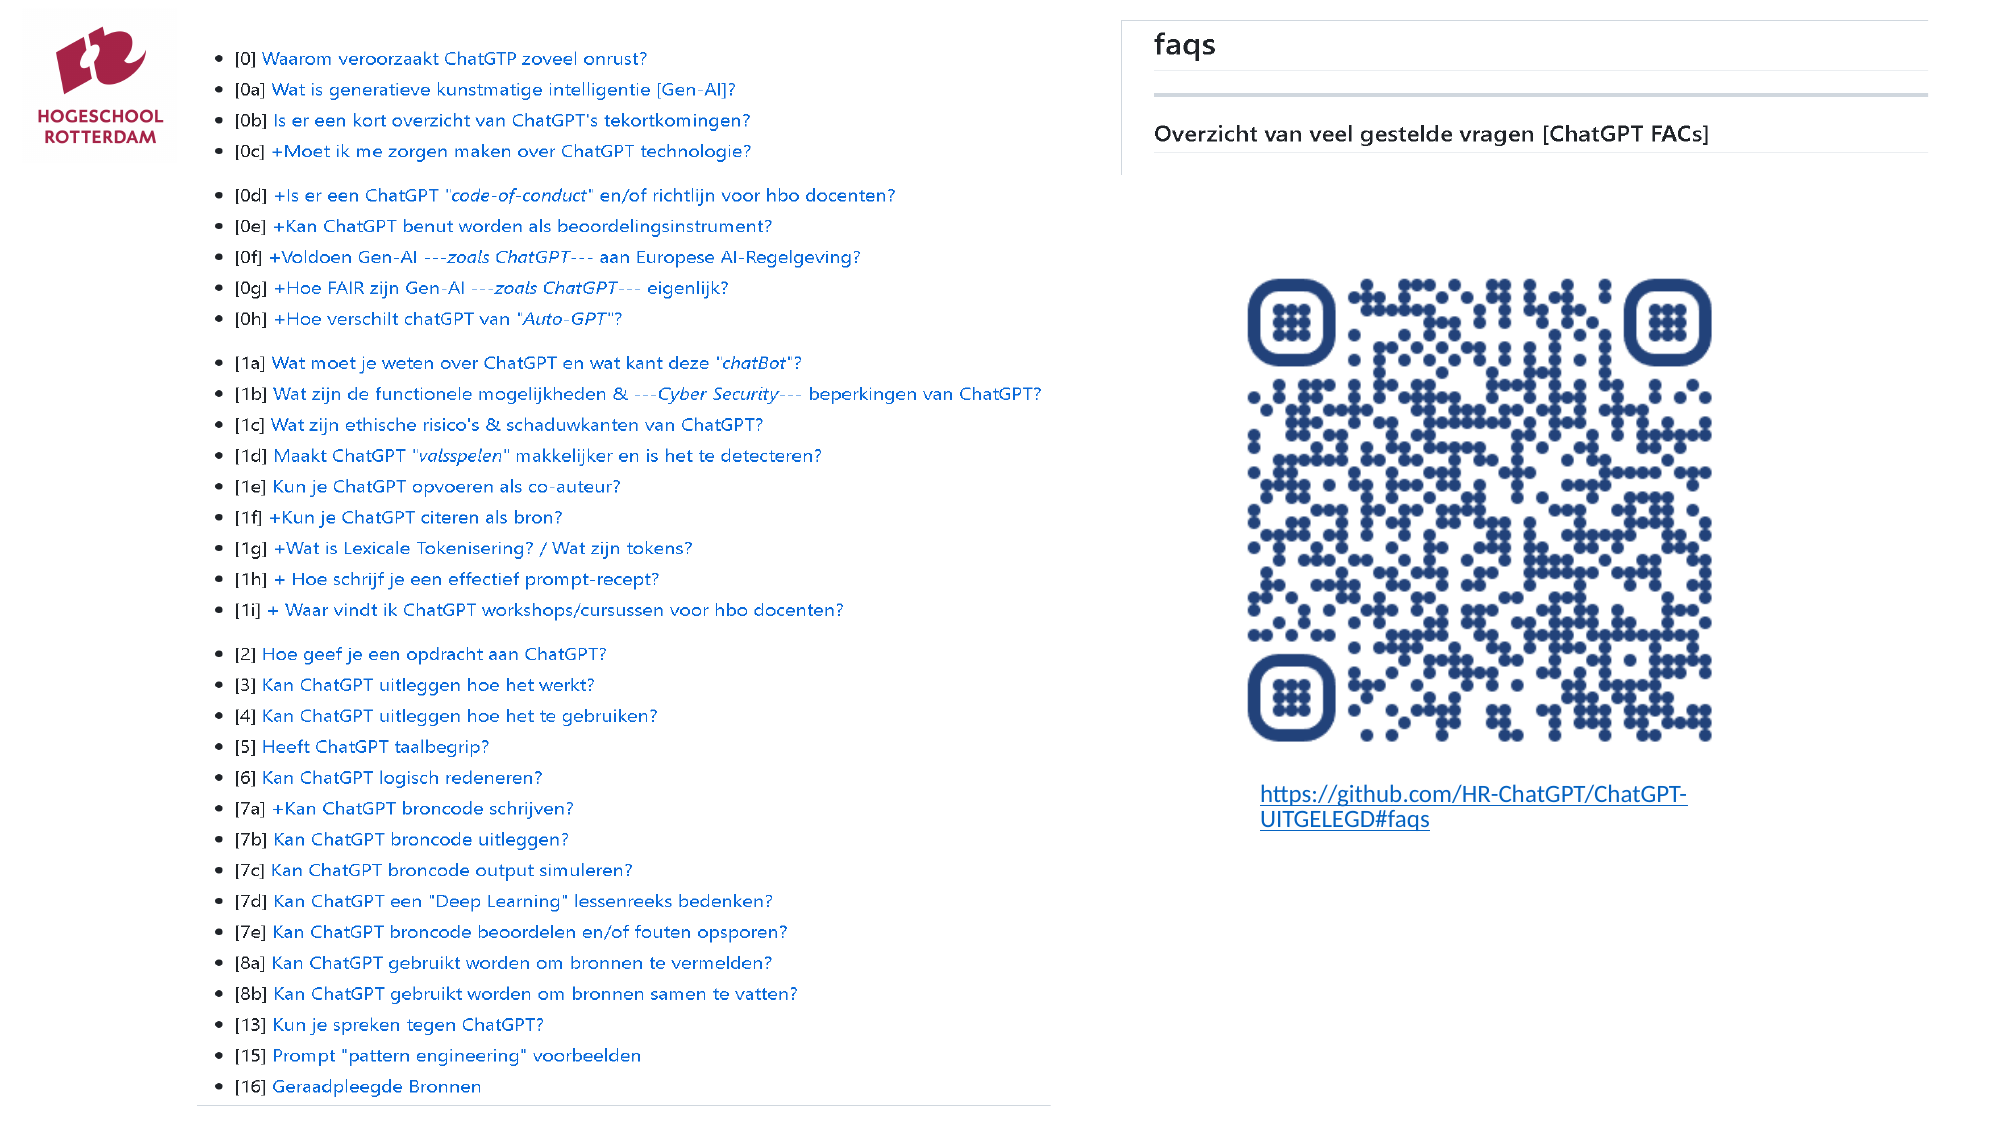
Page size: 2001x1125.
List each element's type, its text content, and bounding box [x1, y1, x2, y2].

text_box https://github.com/HR-ChatGPT/ChatGPT-UITGELEGD#faqs [1245, 770, 1714, 816]
picture [22, 8, 177, 163]
picture [1245, 276, 1715, 745]
picture [197, 37, 1051, 1107]
picture [1120, 20, 1929, 175]
